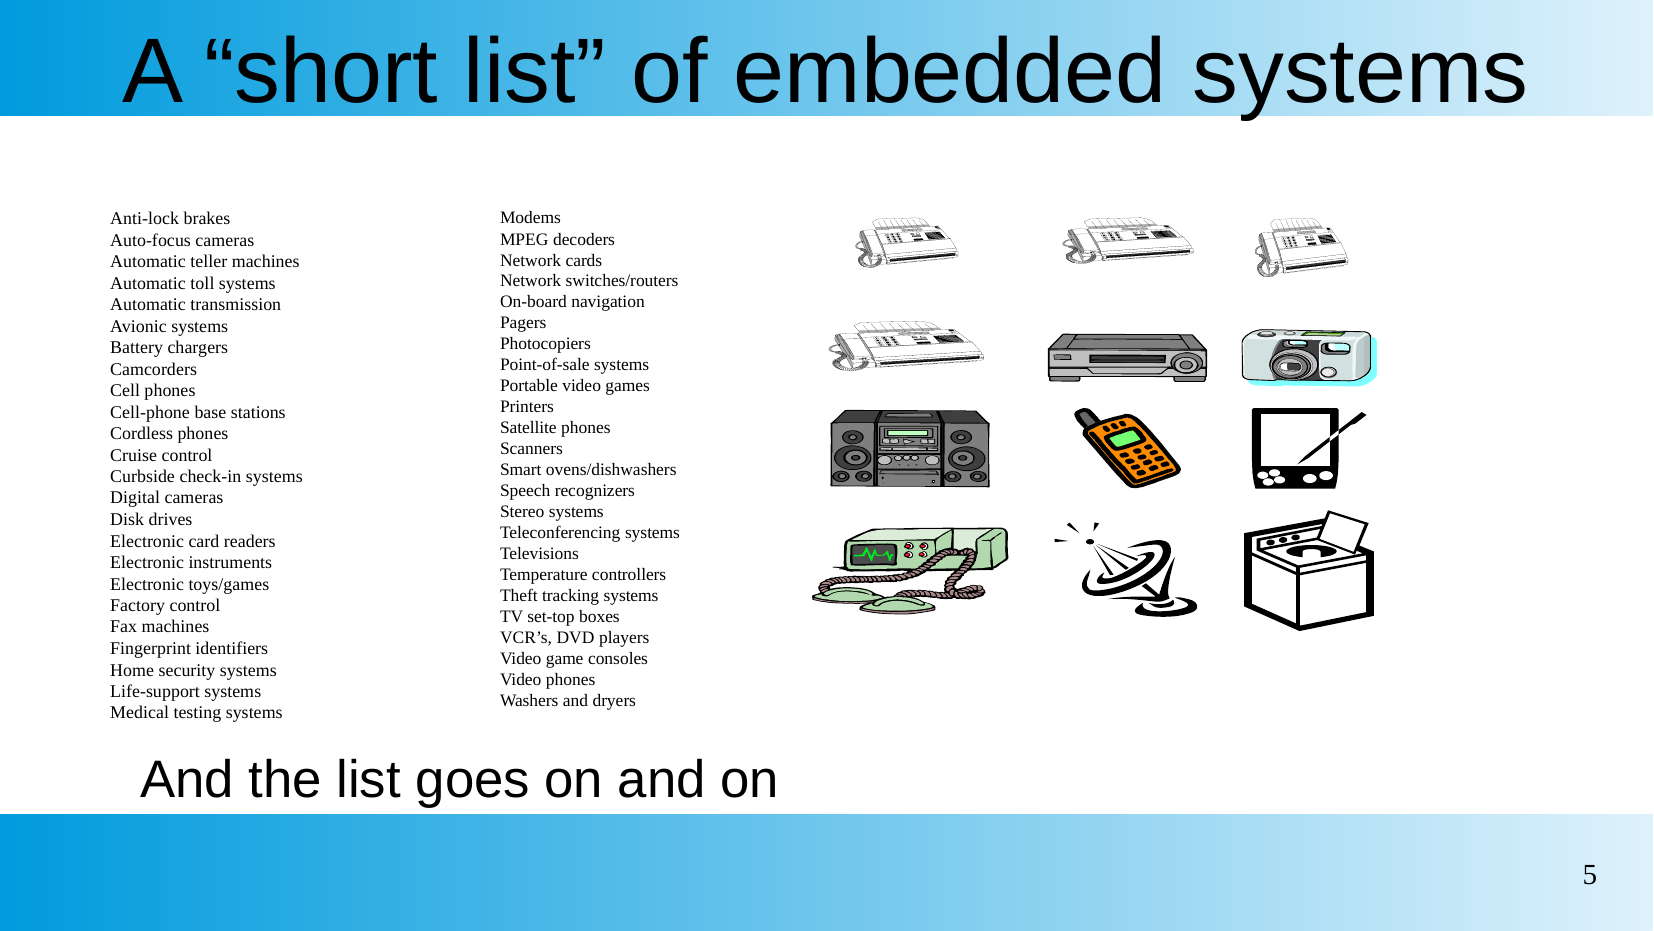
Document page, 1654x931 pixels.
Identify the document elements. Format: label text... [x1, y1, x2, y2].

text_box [1047, 333, 1208, 383]
title A “short list” of embedded systems [68, 0, 1585, 143]
list And the list goes on and on [68, 737, 1585, 817]
text_box [1213, 206, 1406, 303]
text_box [1251, 407, 1367, 489]
text_box Modems MPEG decoders Network cards Network switches/routers On-board navigation Pagers Photocopiers Point-of-sale systems Portable video games Printers Satellite phones Scanners Smart ovens/dishwashers Speech recognizers Stereo systems Teleconferencing systems Televisions Temperature controllers Theft tracking systems TV set-top boxes VCR’s, DVD players Video game consoles Video phones Washers and dryers [500, 206, 832, 716]
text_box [854, 216, 960, 269]
text_box <number> [1446, 847, 1613, 910]
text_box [830, 409, 991, 488]
text_box [1014, 215, 1213, 294]
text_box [1060, 216, 1195, 265]
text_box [1243, 509, 1375, 632]
text_box Anti-lock brakes Auto-focus cameras Automatic teller machines Automatic toll systems Automatic transmission Avionic systems Battery chargers Camcorders Cell phones Cell-phone base stations Cordless phones Cruise control Curbside check-in systems Digital cameras Disk drives Electronic card readers Electronic instruments Electronic toys/games Factory control Fax machines Fingerprint identifiers Home security systems Life-support systems Medical testing systems [110, 206, 442, 724]
text_box [832, 213, 1014, 296]
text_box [811, 526, 1009, 615]
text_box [1073, 407, 1182, 489]
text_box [826, 320, 986, 372]
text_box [1241, 329, 1377, 387]
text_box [1054, 522, 1201, 620]
text_box [832, 316, 1052, 400]
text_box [1253, 216, 1349, 279]
